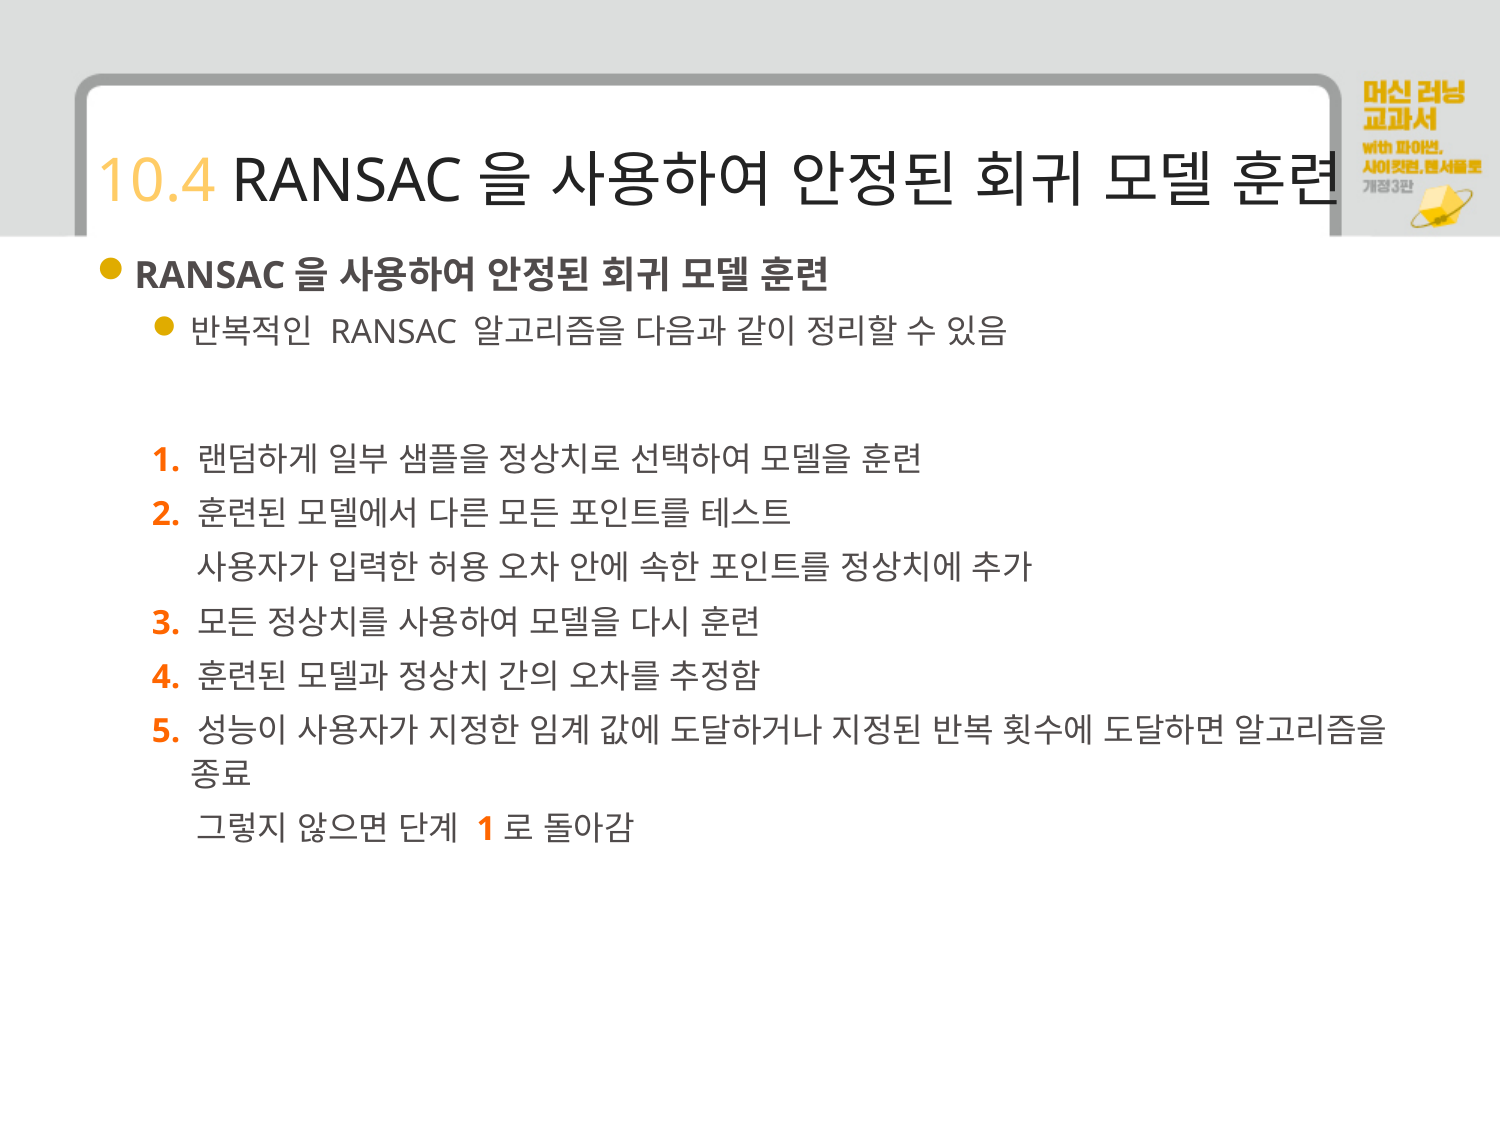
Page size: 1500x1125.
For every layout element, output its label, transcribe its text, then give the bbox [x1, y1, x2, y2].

picture [0, 0, 1500, 1125]
list RANSAC을 사용하여 안정된 회귀 모델 훈련 반복적인 RANSAC 알고리즘을 다음과 같이 정리할 수 있음 1. 랜덤하게 일부 샘플을 정상치로 선택하여 모델을 훈련 2. 훈련된 모델에서 다른 모든 포인트를 테스트 사용자가 입력한 허용 오차 안에 속한 포인트를 정상치에 추가 3. 모든 정상치를 사용하여 모델을 다시 훈련 4. 훈련된 모델과 정상치 간의 오차를 추정함 5. 성능이 사용자가 지정한 임계 값에 도달하거나 지정된 반복 횟수에 도달하면 알고리즘을 종료 그렇지 않으면 단계 1로 돌아감 [81, 239, 1431, 1054]
title 10.4 RANSAC을 사용하여 안정된 회귀 모델 훈련 [81, 90, 1412, 222]
